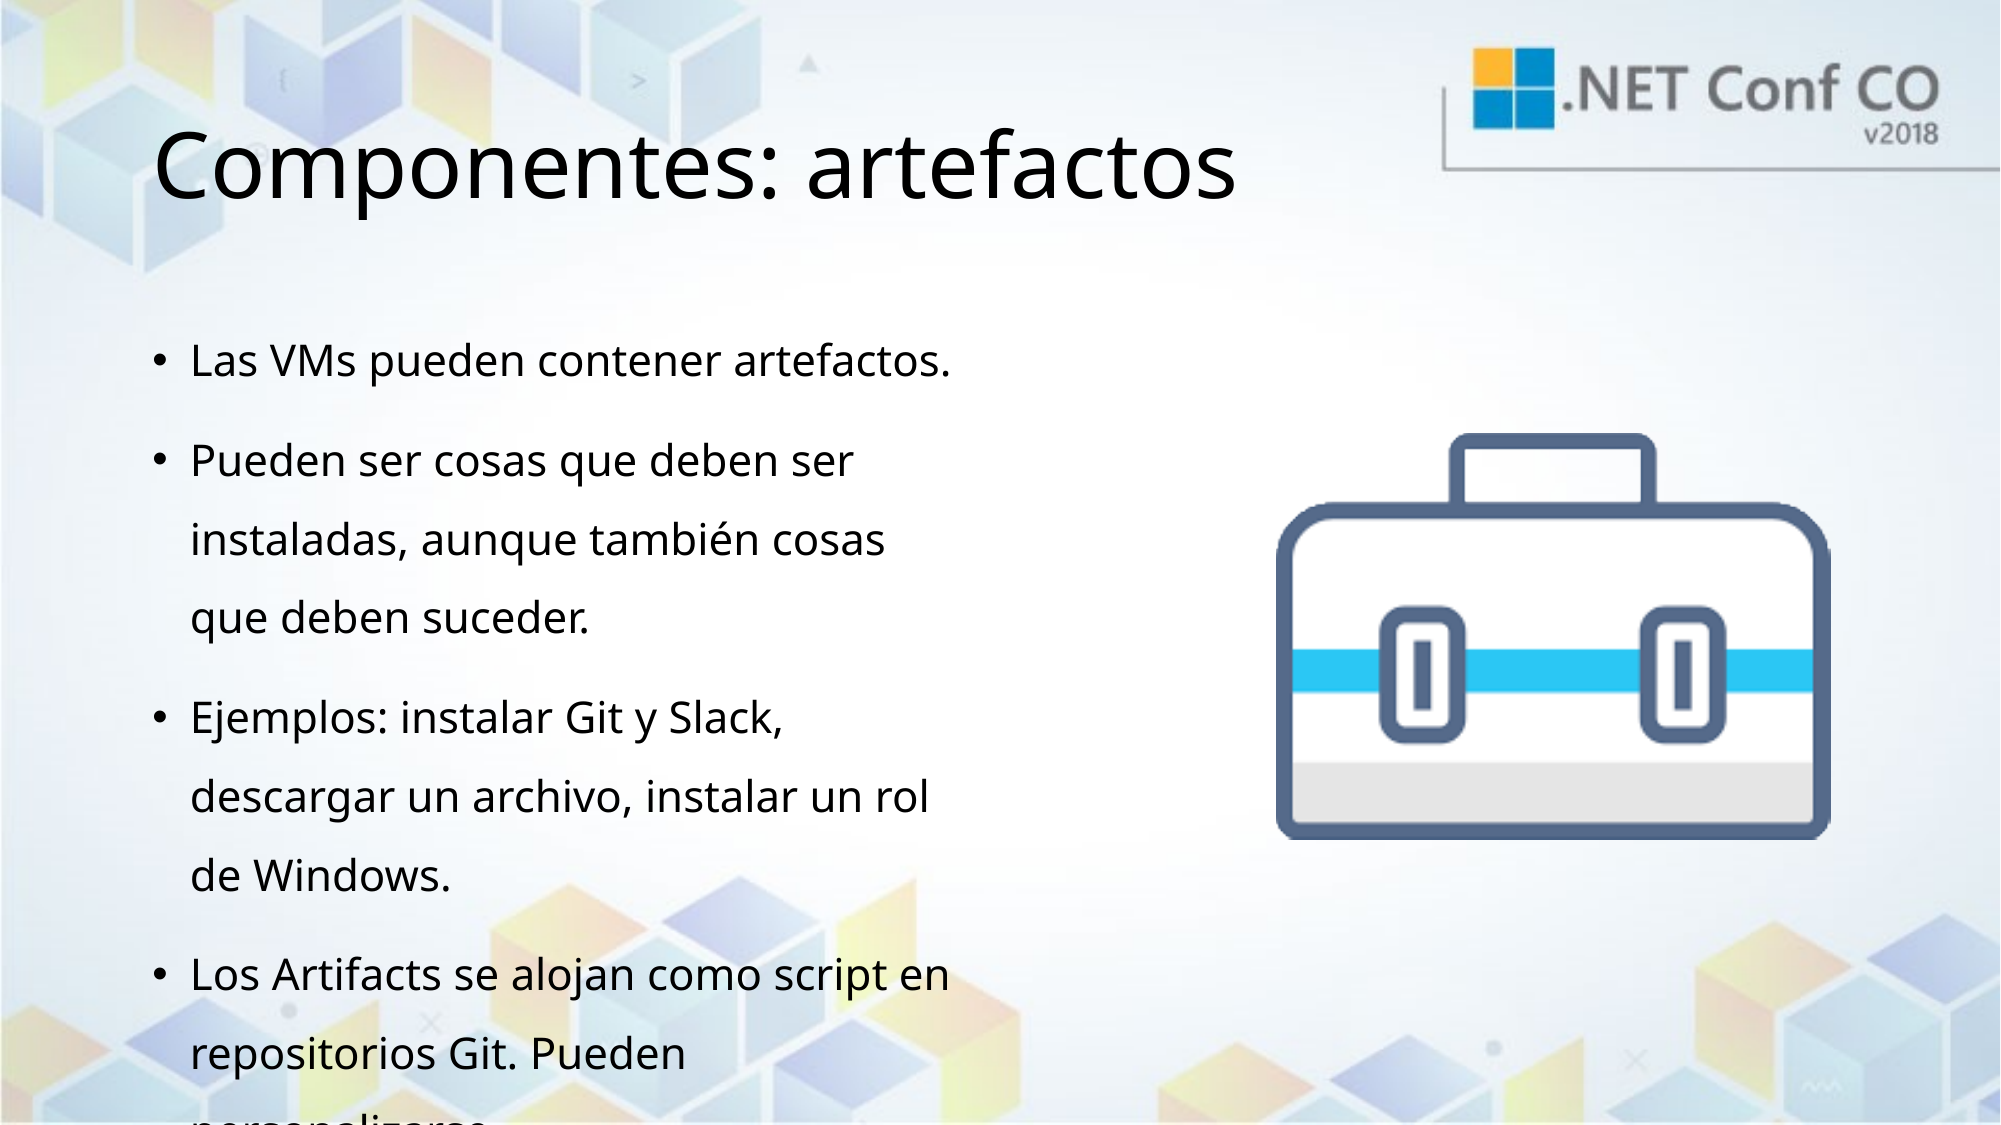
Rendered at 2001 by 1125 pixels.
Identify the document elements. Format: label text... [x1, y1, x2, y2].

title Componentes: artefactos [137, 59, 1863, 278]
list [1276, 433, 1831, 840]
list Las VMs pueden contener artefactos. Pueden ser cosas que deben ser instaladas, aunque también cosas que deben suceder. Ejemplos: instalar Git y Slack, descargar un archivo, instalar un rol de Windows. Los Artifacts se alojan como script en repositorios Git. Pueden personalizarse. [137, 299, 988, 1014]
picture [0, 0, 2001, 1125]
